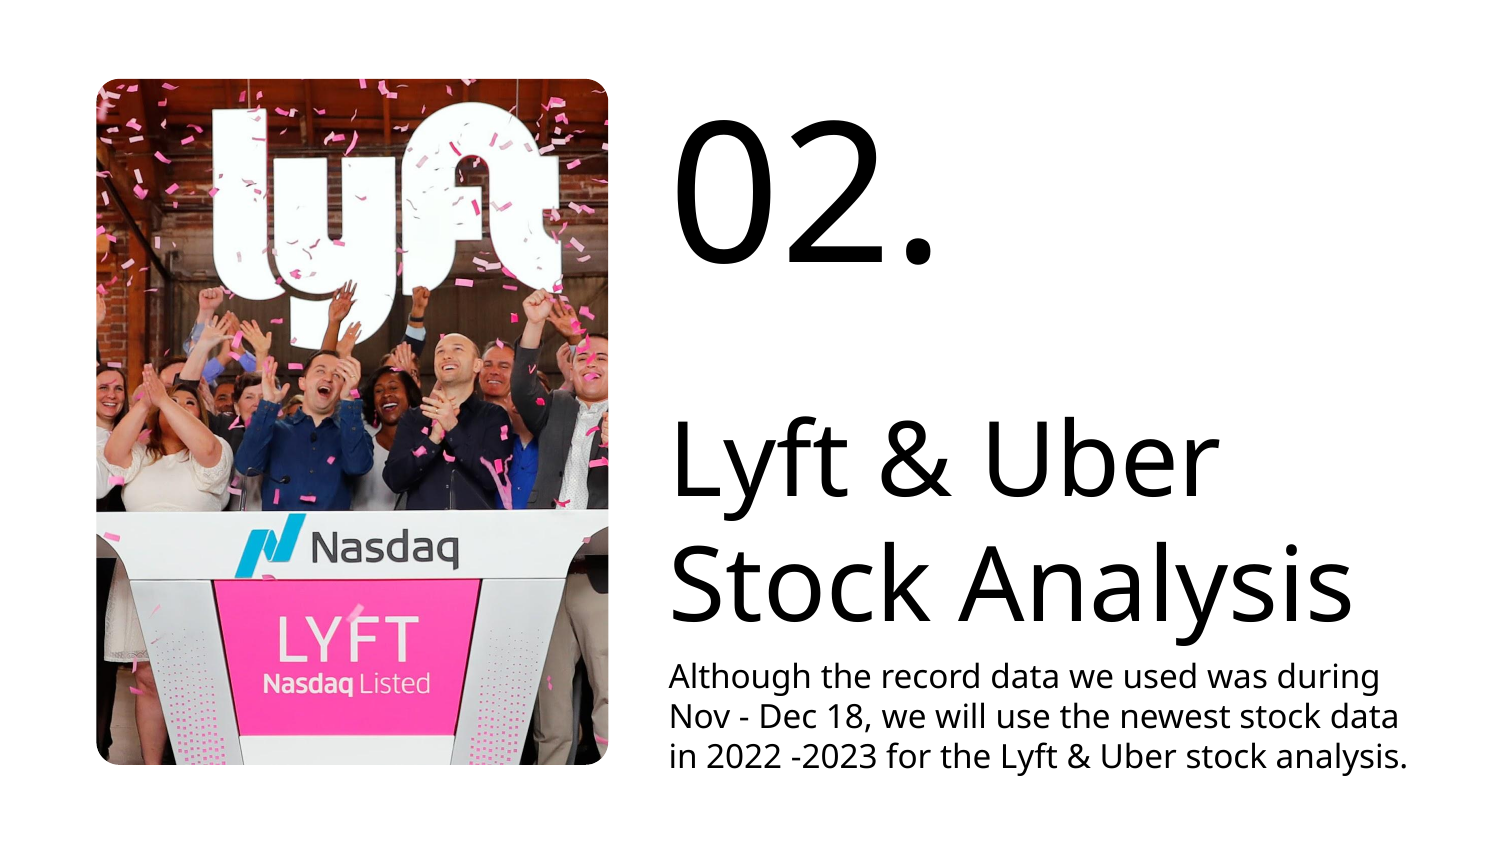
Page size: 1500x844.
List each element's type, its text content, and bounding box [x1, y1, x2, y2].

title Lyft & Uber Stock Analysis [653, 408, 1489, 627]
picture [96, 78, 609, 766]
title 02. [653, 86, 1382, 317]
subtitle Although the record data we used was during Nov - Dec 18, we will use the newest stock data in 2022 -2023 for the Lyft & Uber stock analysis. [653, 640, 1453, 818]
